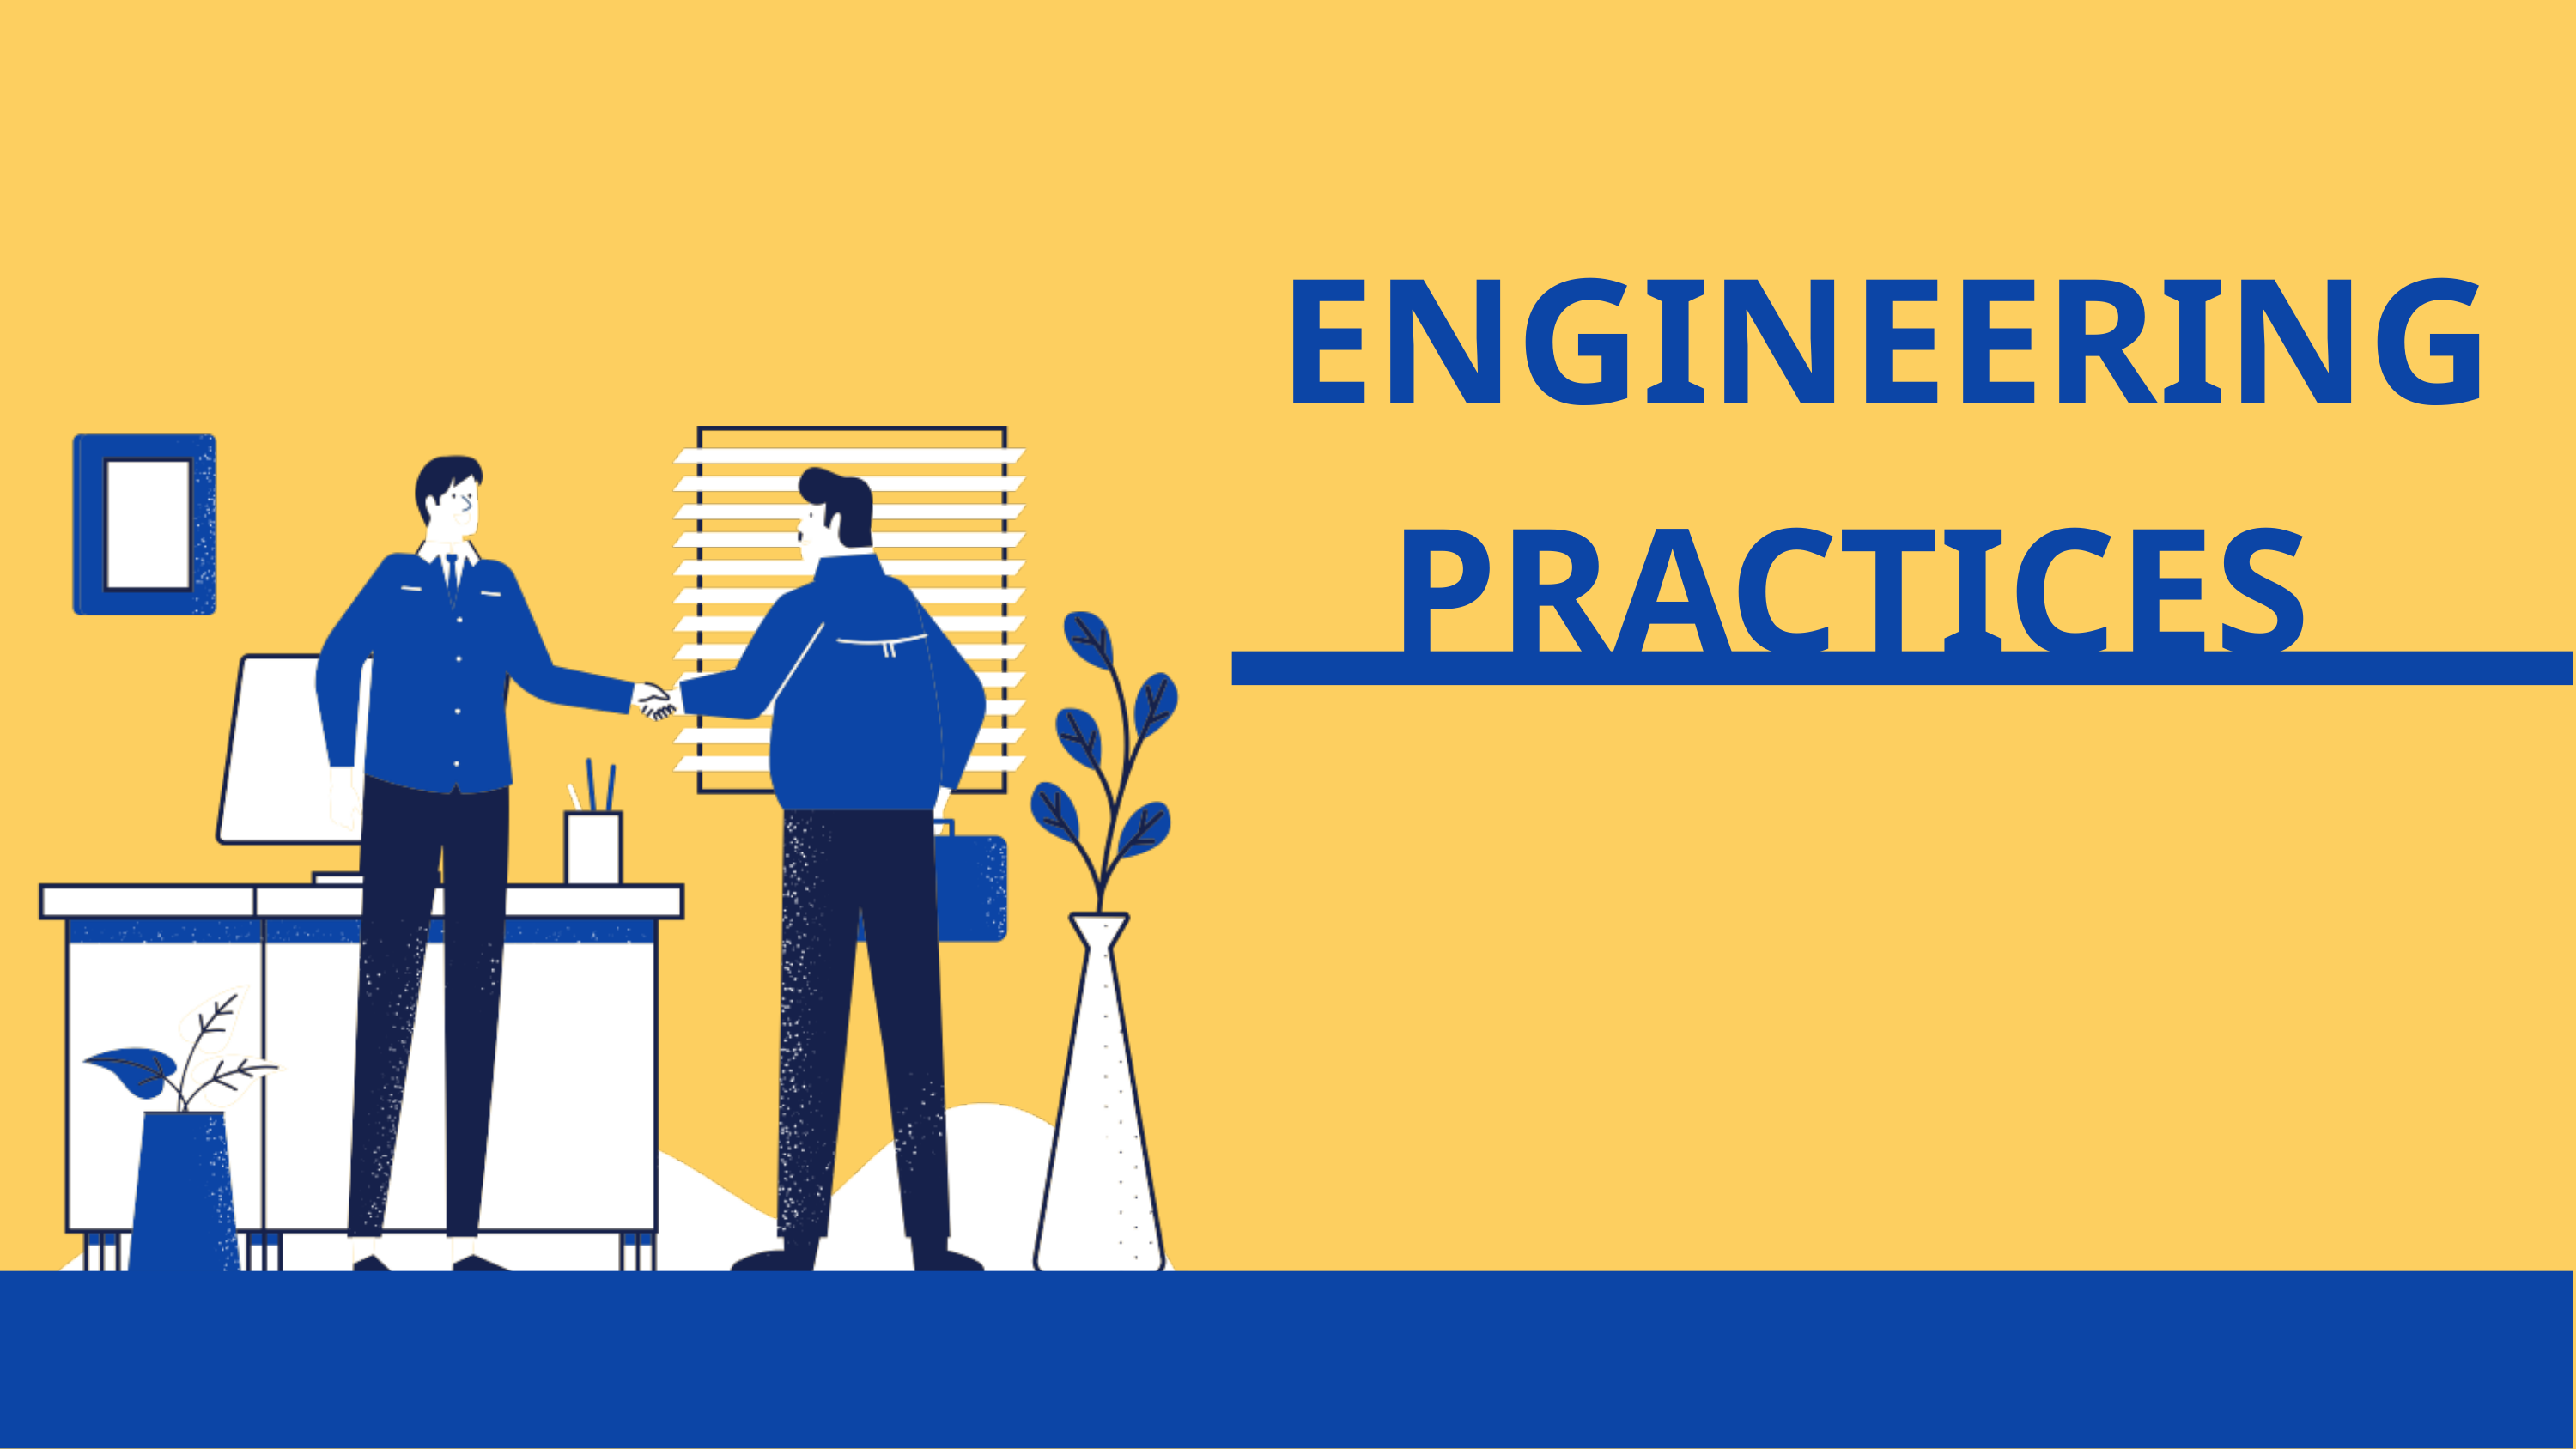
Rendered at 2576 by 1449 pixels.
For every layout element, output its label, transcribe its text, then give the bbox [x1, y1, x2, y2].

text_box ENGINEERING PRACTICES\ [1115, 188, 2576, 688]
text_box [0, 1270, 2573, 1449]
text_box [1231, 651, 2573, 686]
picture [27, 426, 1197, 1279]
